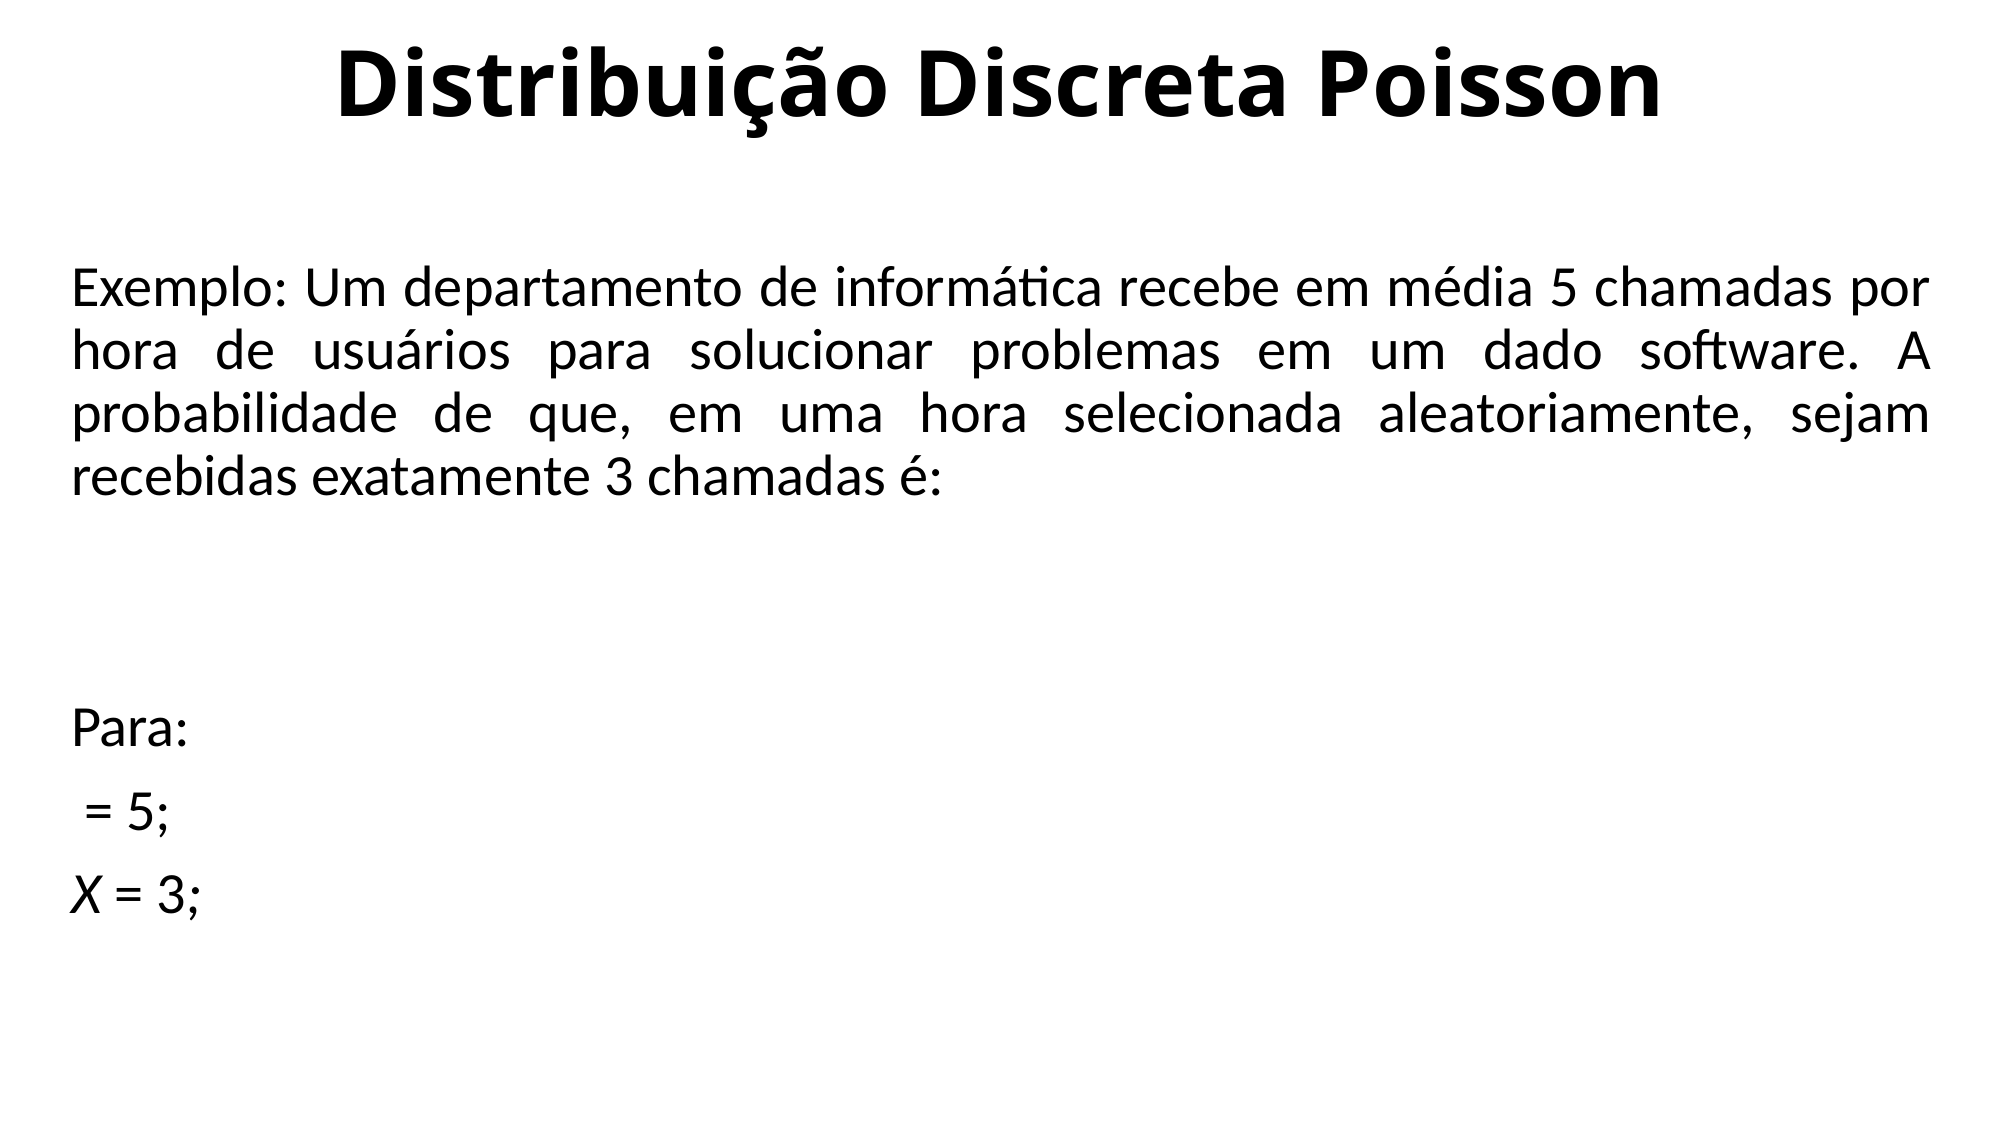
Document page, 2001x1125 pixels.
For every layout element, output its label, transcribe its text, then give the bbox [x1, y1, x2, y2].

title Distribuição Discreta Poisson [137, 28, 1863, 146]
